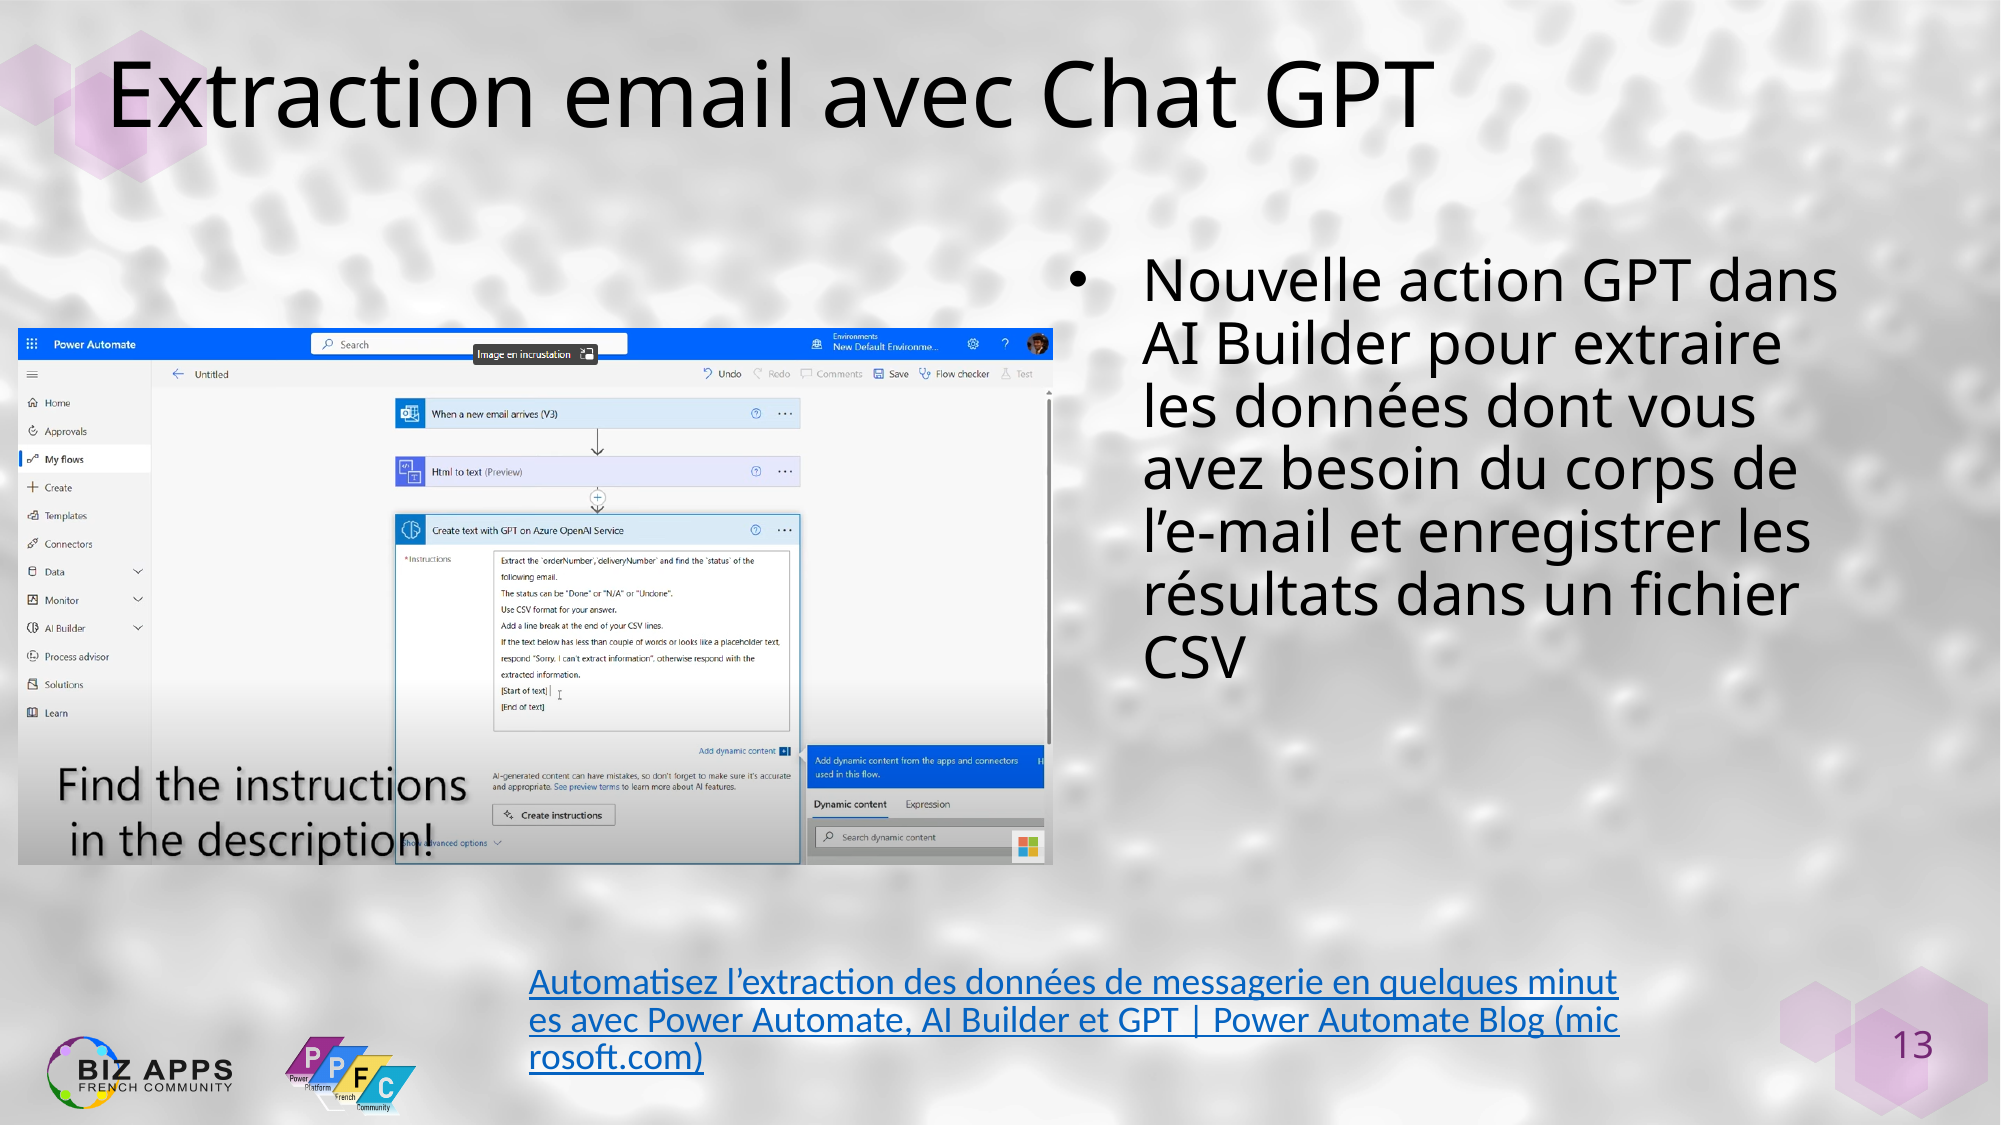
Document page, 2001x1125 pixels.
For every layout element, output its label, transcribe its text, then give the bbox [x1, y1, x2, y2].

title Extraction email avec Chat GPT [90, 17, 1850, 180]
text_box Automatisez l’extraction des données de messagerie en quelques minutes avec Power Automate, AI Builder et GPT | Power Automate Blog (microsoft.com) [513, 949, 1638, 1010]
picture [0, 0, 2001, 1125]
slide_number 13 [1837, 1015, 1988, 1077]
list Nouvelle action GPT dans AI Builder pour extraire les données dont vous avez besoin du corps de l’e-mail et enregistrer les résultats dans un fichier CSV [1053, 243, 1863, 1014]
